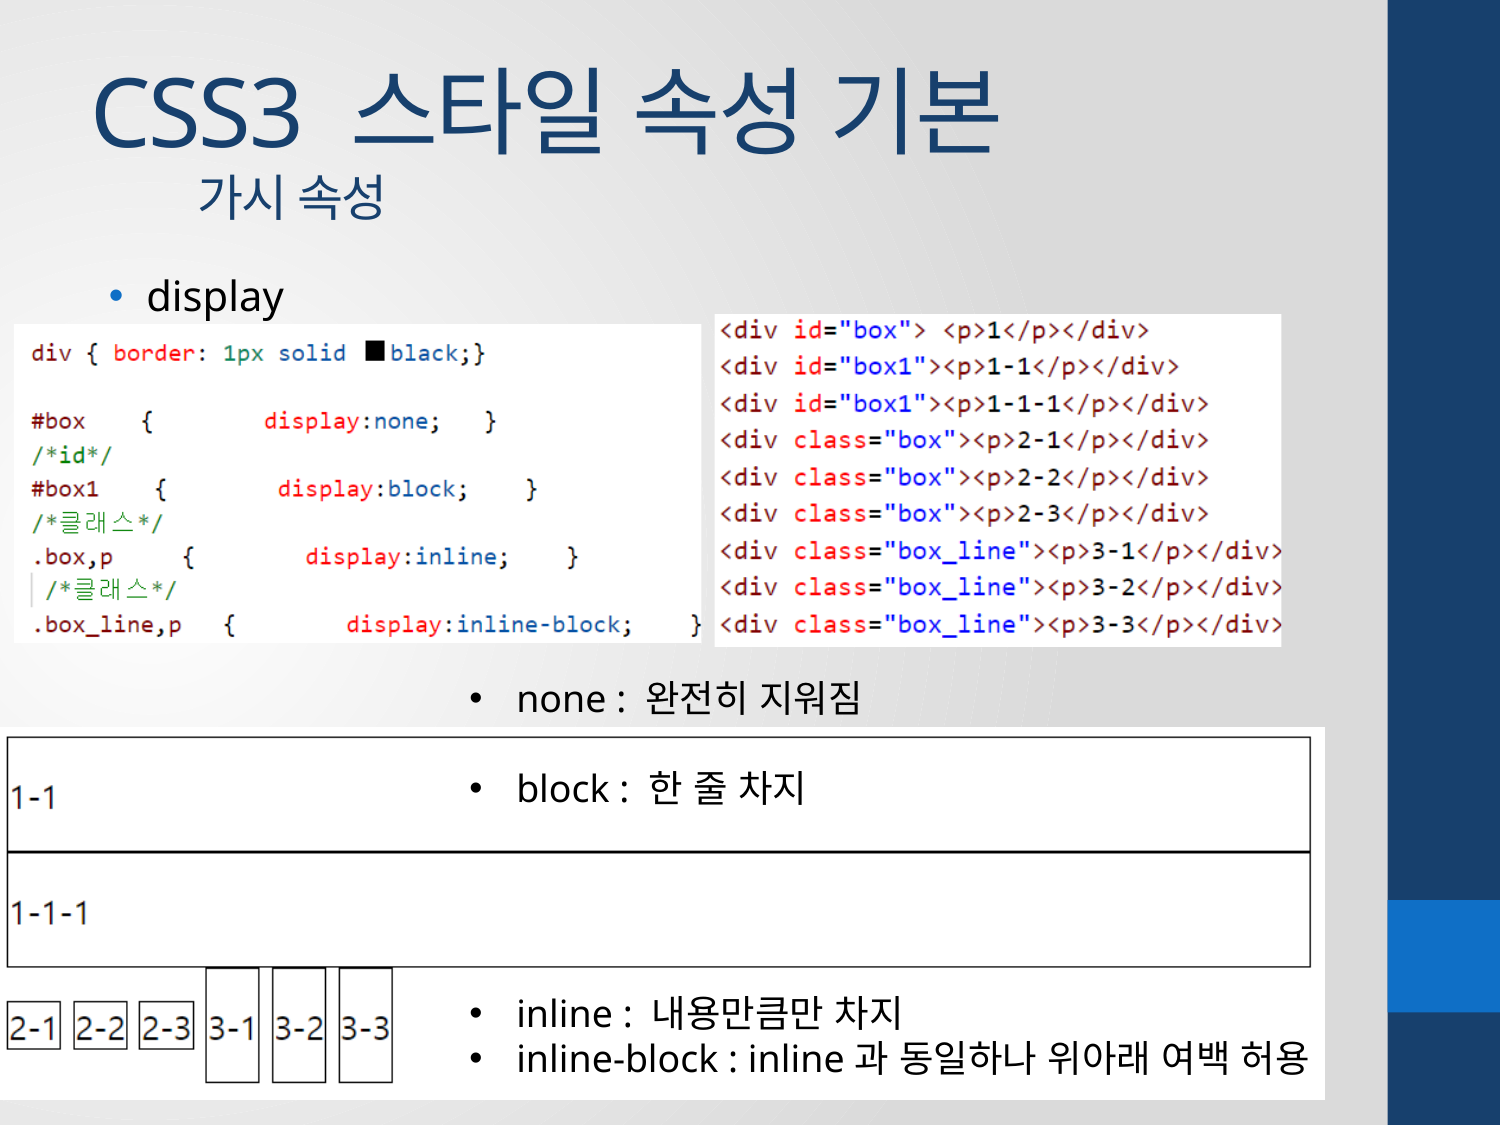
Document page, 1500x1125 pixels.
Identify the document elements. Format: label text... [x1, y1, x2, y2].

picture [713, 313, 1282, 648]
picture [13, 324, 702, 643]
title CSS3 스타일 속성 기본 가시 속성 [75, 45, 1325, 233]
text_box display [75, 262, 1400, 1050]
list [0, 727, 1326, 1101]
text_box none : 완전히 지워짐 block : 한 줄 차지 inline : 내용만큼만 차지 inline-block : inline과 동일하나 위아래 여백 허용 [454, 667, 1351, 1088]
